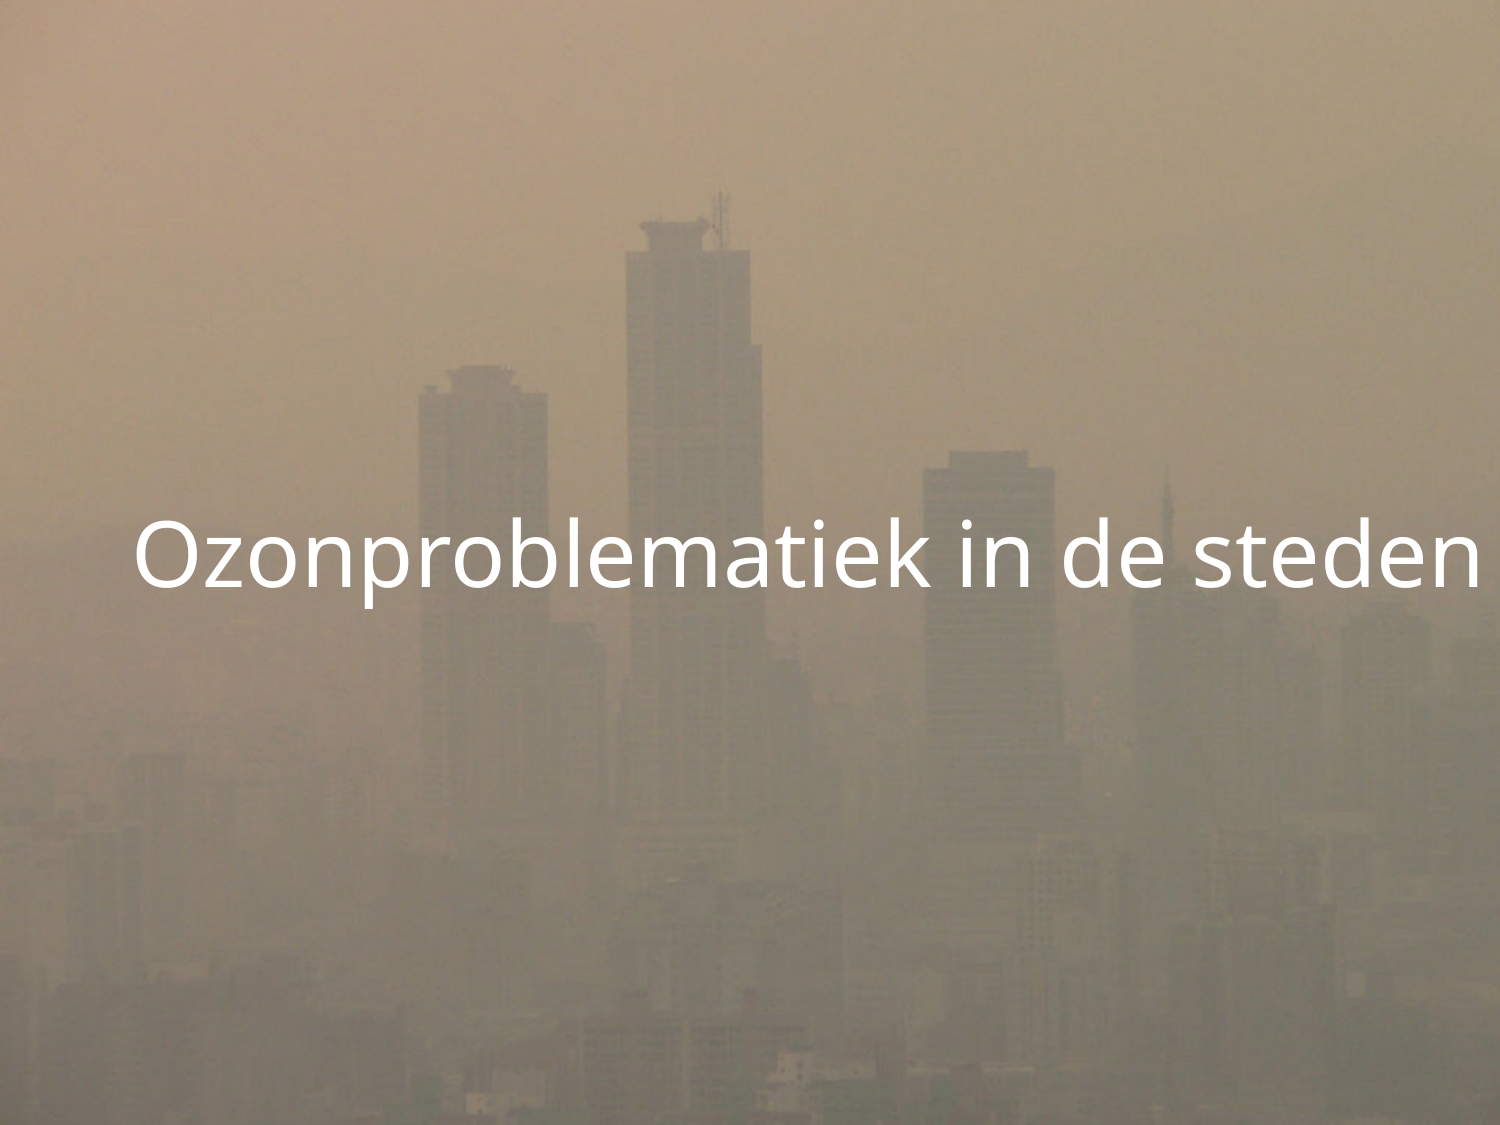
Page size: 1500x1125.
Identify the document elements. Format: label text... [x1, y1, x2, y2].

text_box [0, 0, 1500, 1125]
title Ozonproblematiek in de steden [117, 456, 1500, 645]
